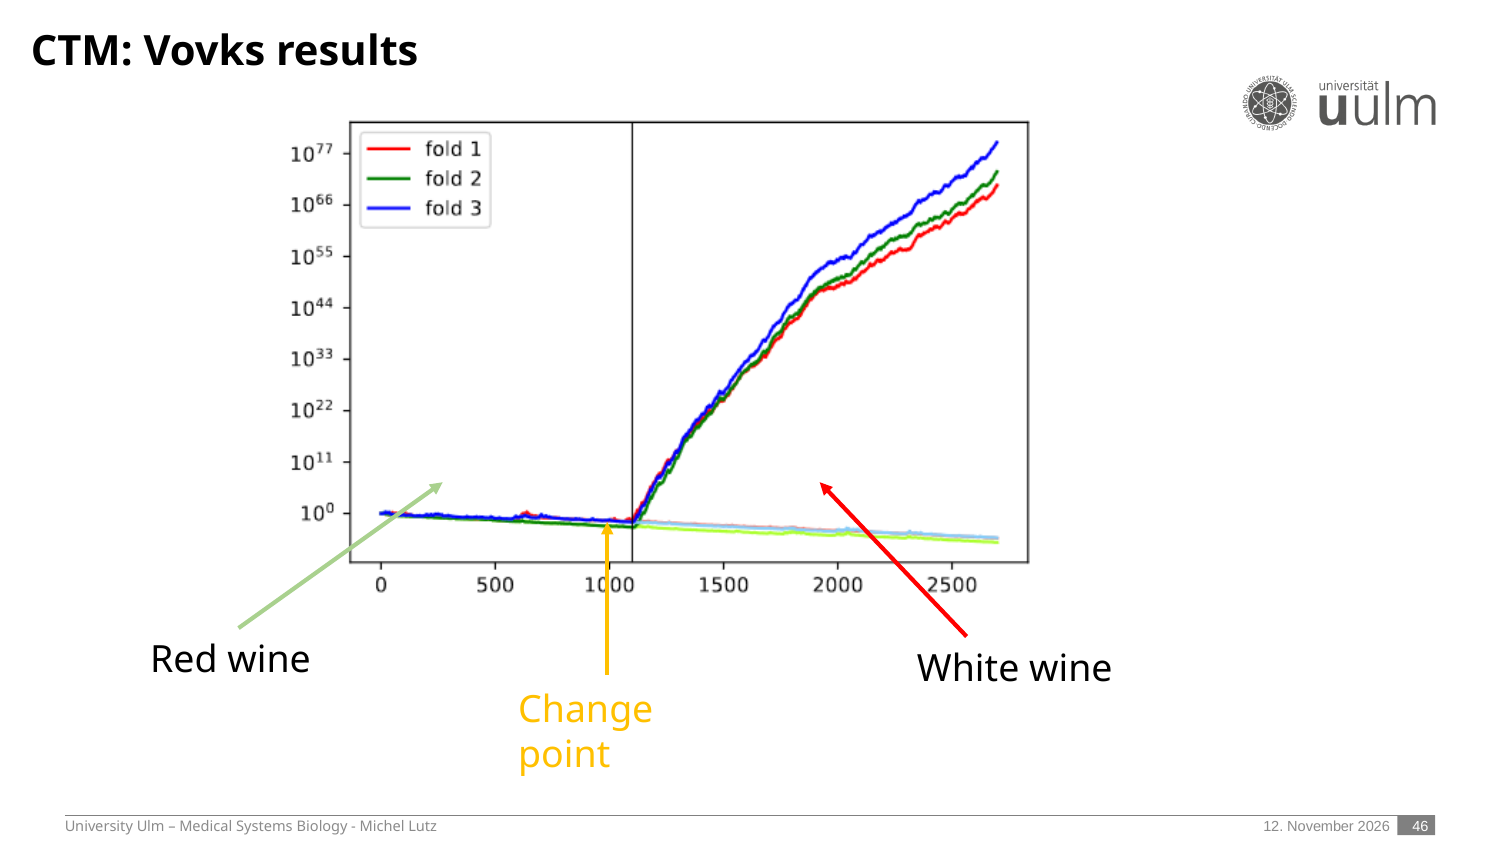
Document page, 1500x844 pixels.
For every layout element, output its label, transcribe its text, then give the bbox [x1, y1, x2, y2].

text_box White wine [902, 636, 1147, 697]
picture [238, 92, 1107, 637]
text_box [819, 482, 967, 637]
footer University Ulm – Medical Systems Biology - Michel Lutz [64, 816, 1254, 837]
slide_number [1263, 816, 1393, 837]
text_box Change point [503, 677, 749, 782]
text_box CTM: Vovks results [16, 16, 1236, 93]
picture [1242, 75, 1436, 131]
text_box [238, 482, 443, 629]
slide_number 46 [1393, 816, 1429, 839]
text_box Red wine [135, 628, 340, 688]
